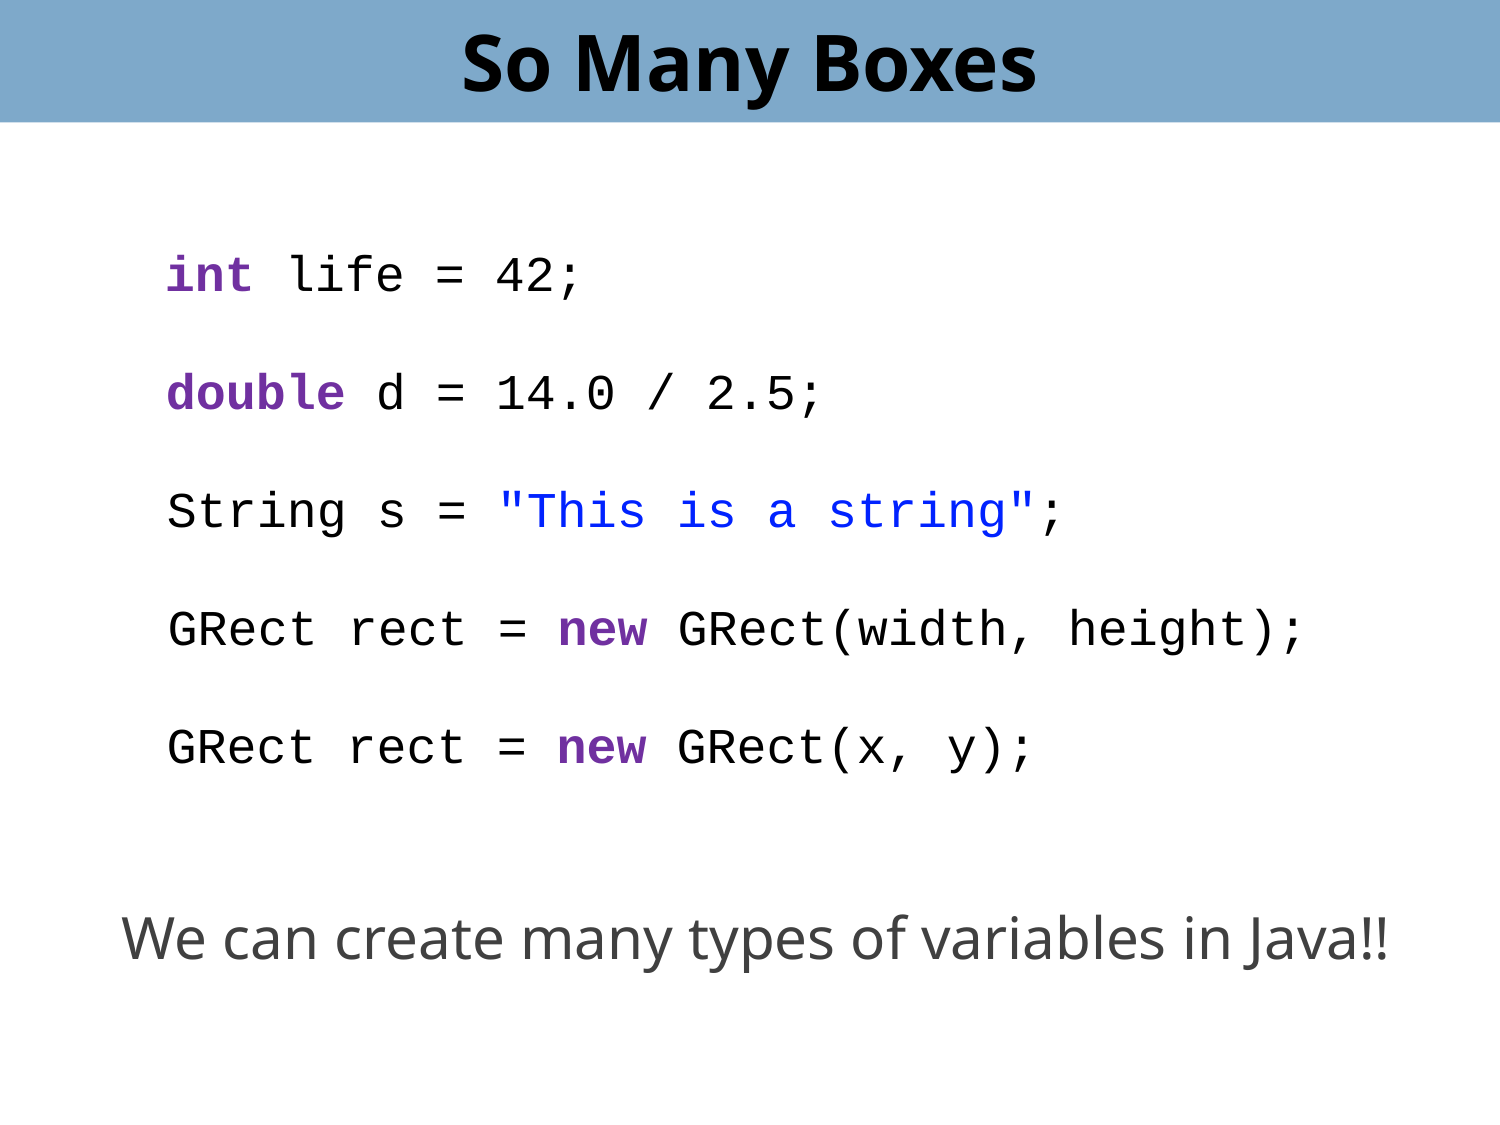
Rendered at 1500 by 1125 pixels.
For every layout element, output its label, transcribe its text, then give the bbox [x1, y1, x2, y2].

text_box We can create many types of variables in Java!! [107, 893, 1406, 979]
text_box So Many Boxes [0, 0, 1500, 124]
text_box GRect rect = new GRect(width, height); [153, 588, 1323, 664]
text_box int life = 42; [150, 233, 600, 309]
text_box GRect rect = new GRect(x, y); [151, 706, 1052, 782]
text_box String s = "This is a string"; [152, 470, 1082, 545]
text_box double d = 14.0 / 2.5; [151, 351, 841, 427]
